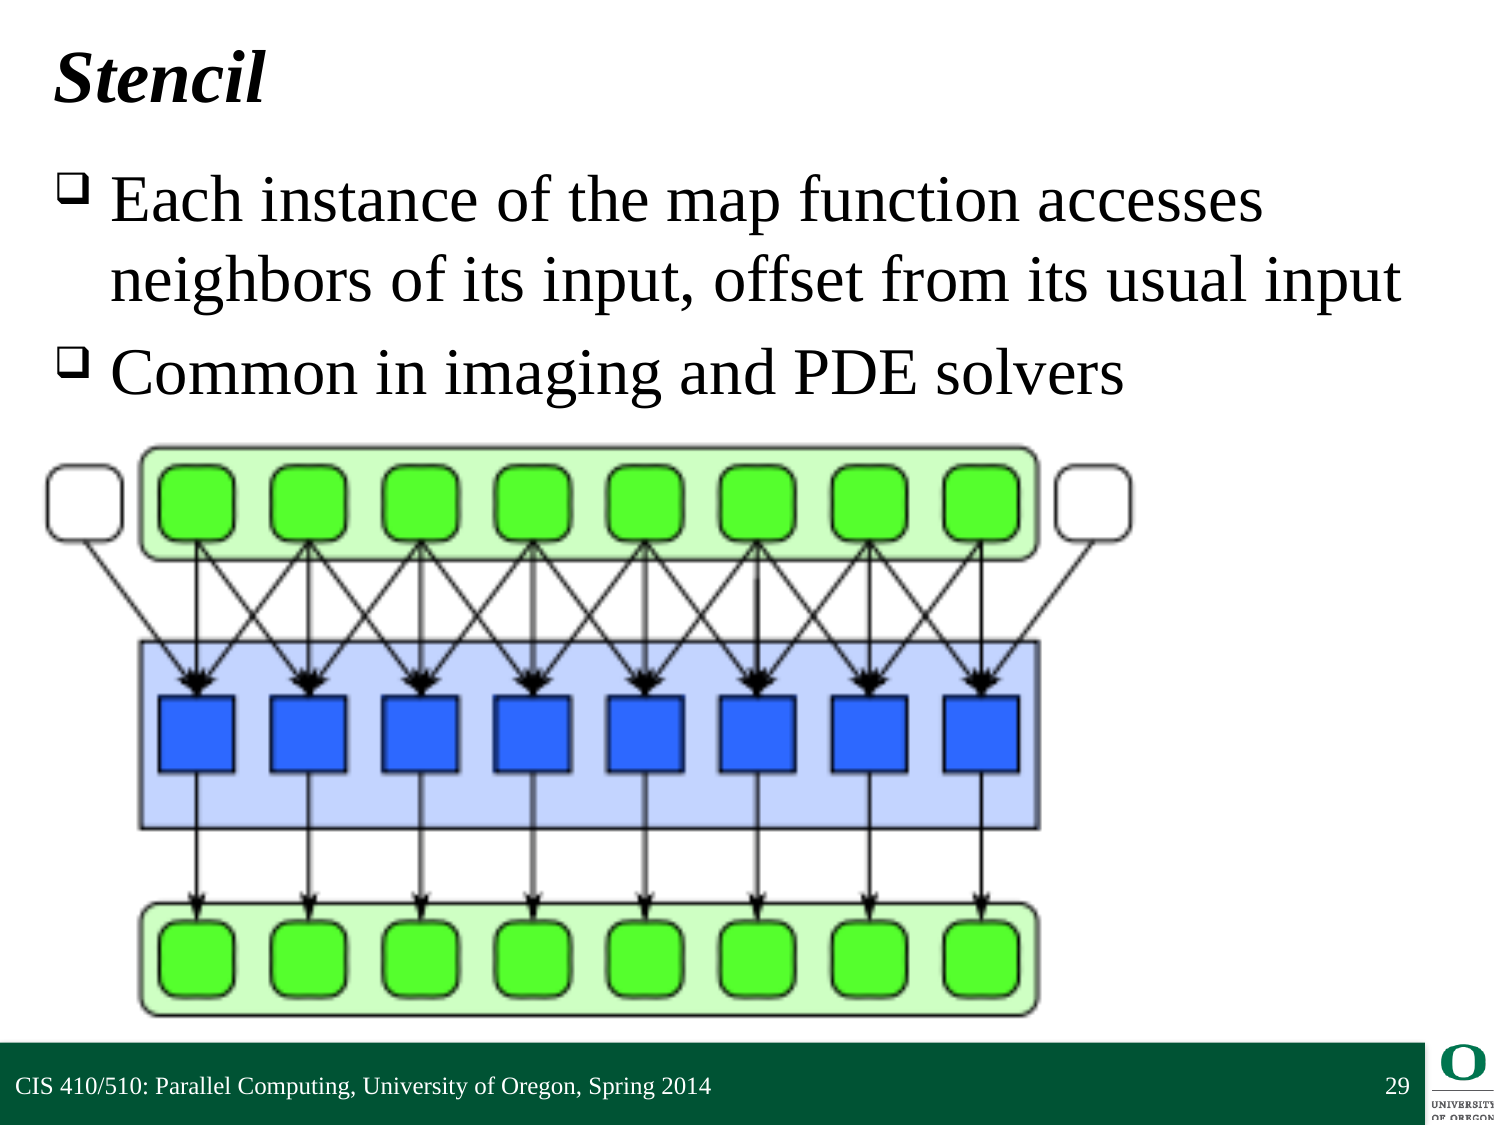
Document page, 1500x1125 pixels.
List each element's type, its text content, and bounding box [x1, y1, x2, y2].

picture [37, 424, 1144, 1026]
footer CIS 410/510: Parallel Computing, University of Oregon, Spring 2014 [0, 1044, 988, 1125]
list Each instance of the map function accesses neighbors of its input, offset from its usual input Common in imaging and PDE solvers [39, 147, 1500, 1046]
title Stencil [39, 0, 1500, 145]
slide_number 29 [1074, 1044, 1425, 1125]
